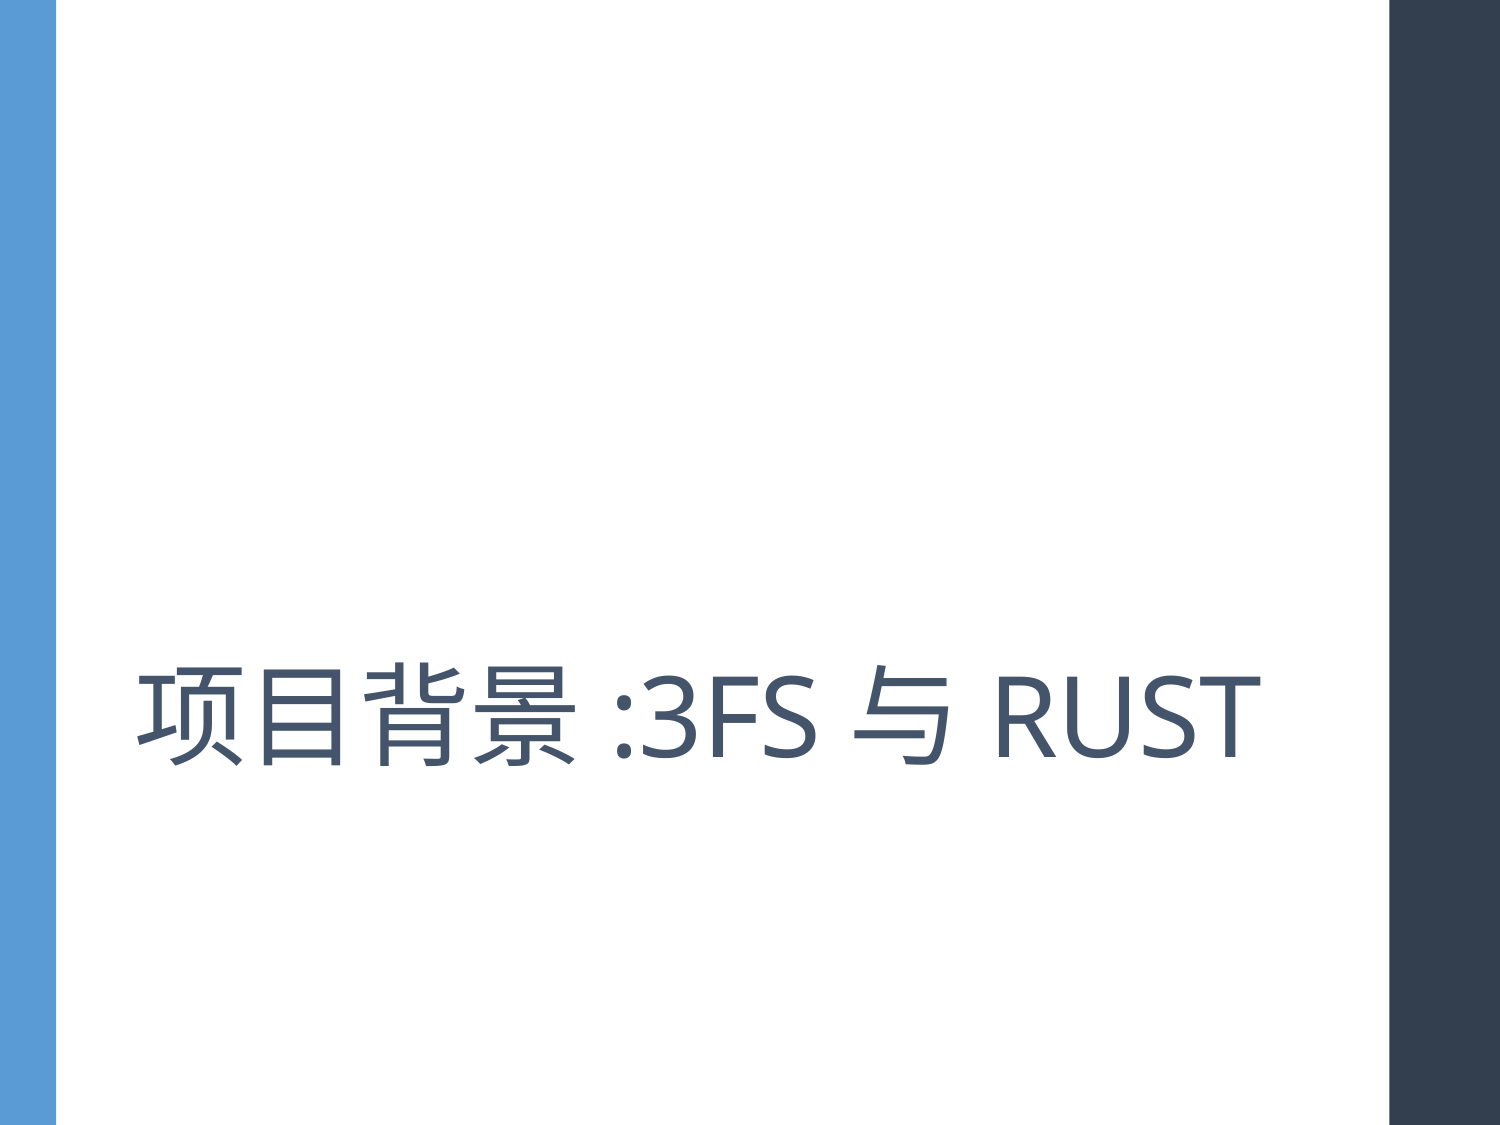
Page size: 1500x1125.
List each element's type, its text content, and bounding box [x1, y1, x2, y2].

title 项目背景:3FS与RUST [119, 124, 1314, 788]
slide_number [1389, 1022, 1500, 1120]
